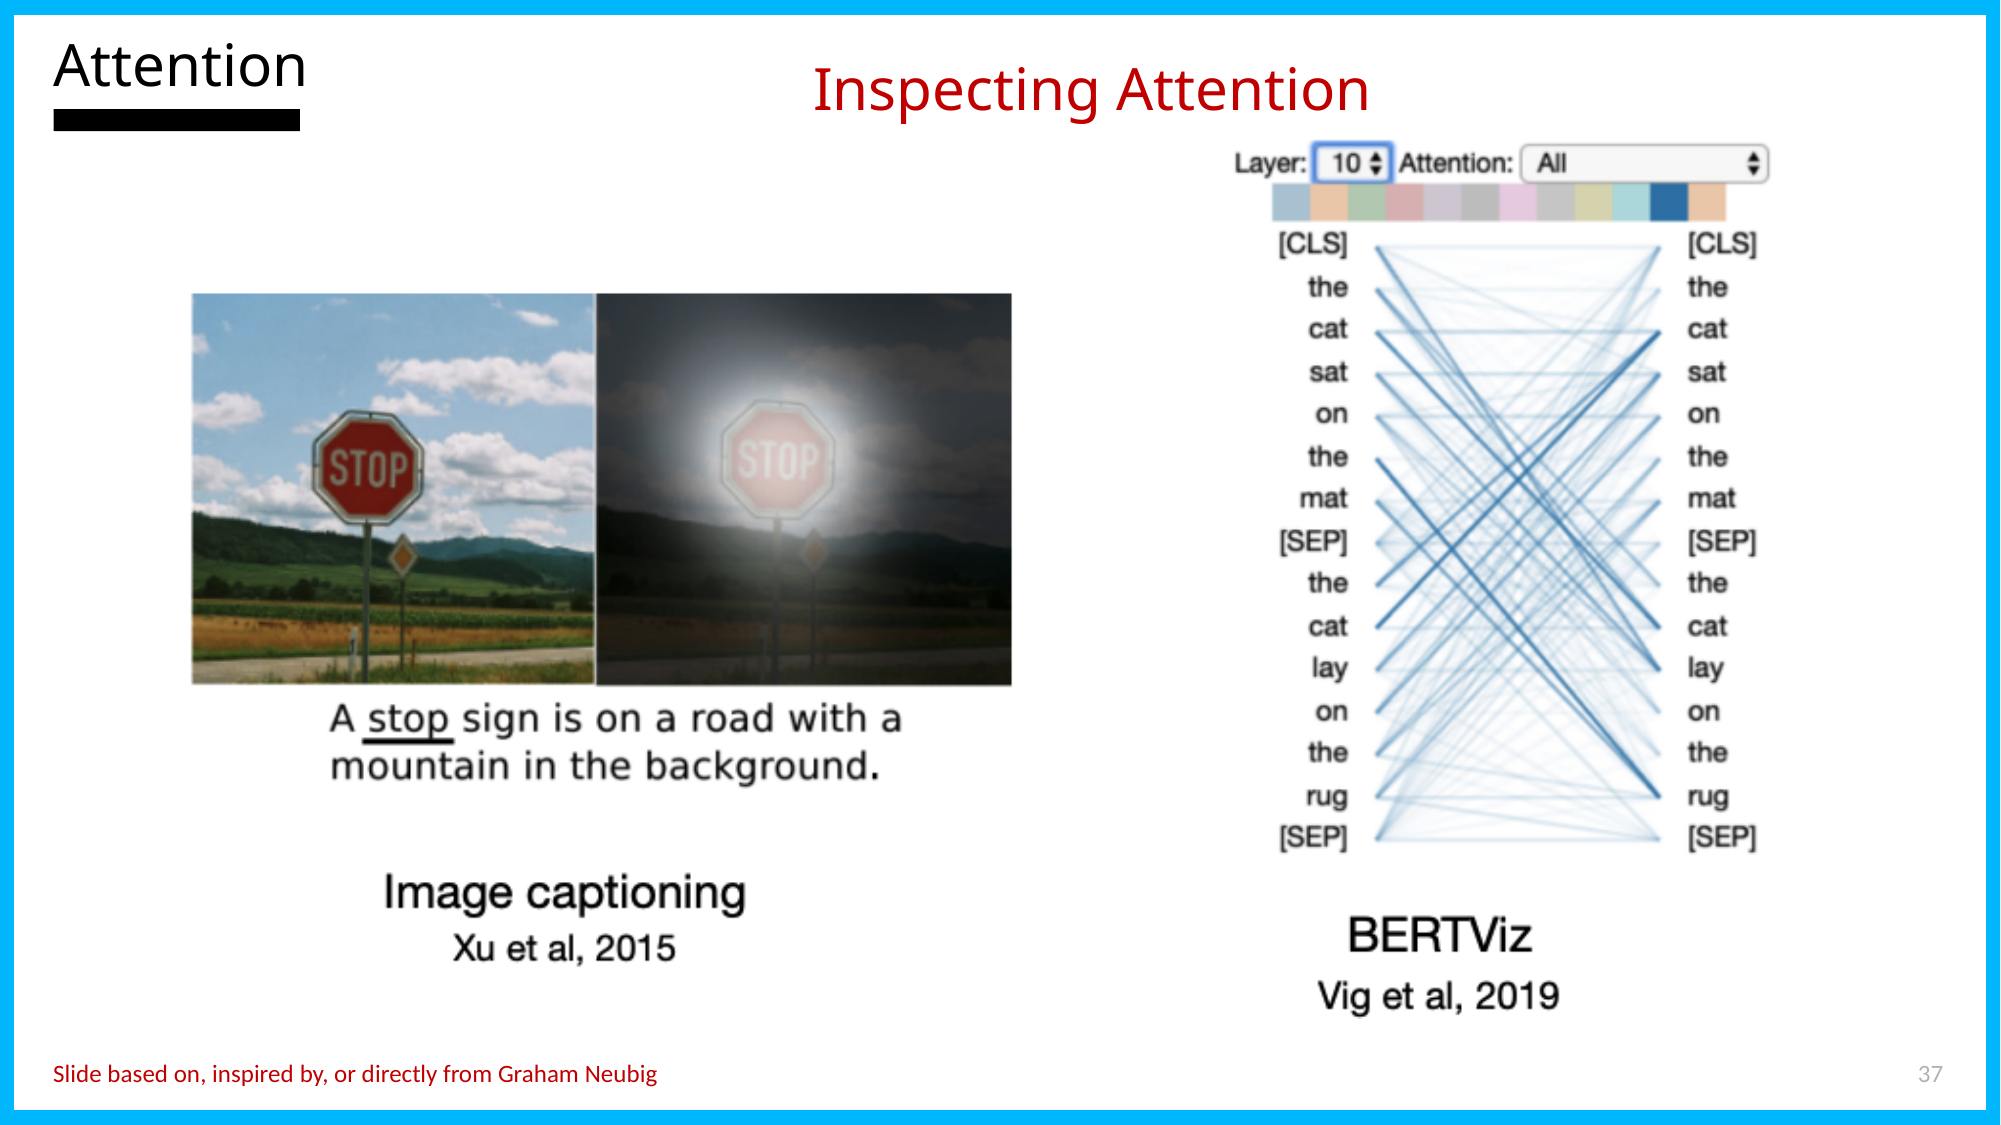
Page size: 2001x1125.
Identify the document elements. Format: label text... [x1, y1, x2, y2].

text_box Inspecting Attention [410, 45, 1775, 291]
text_box Attention [38, 28, 411, 132]
slide_number 37 [1508, 1042, 1959, 1103]
picture [176, 290, 1016, 973]
picture [1221, 133, 1783, 1020]
text_box Slide based on, inspired by, or directly from Graham Neubig [38, 1049, 1000, 1095]
